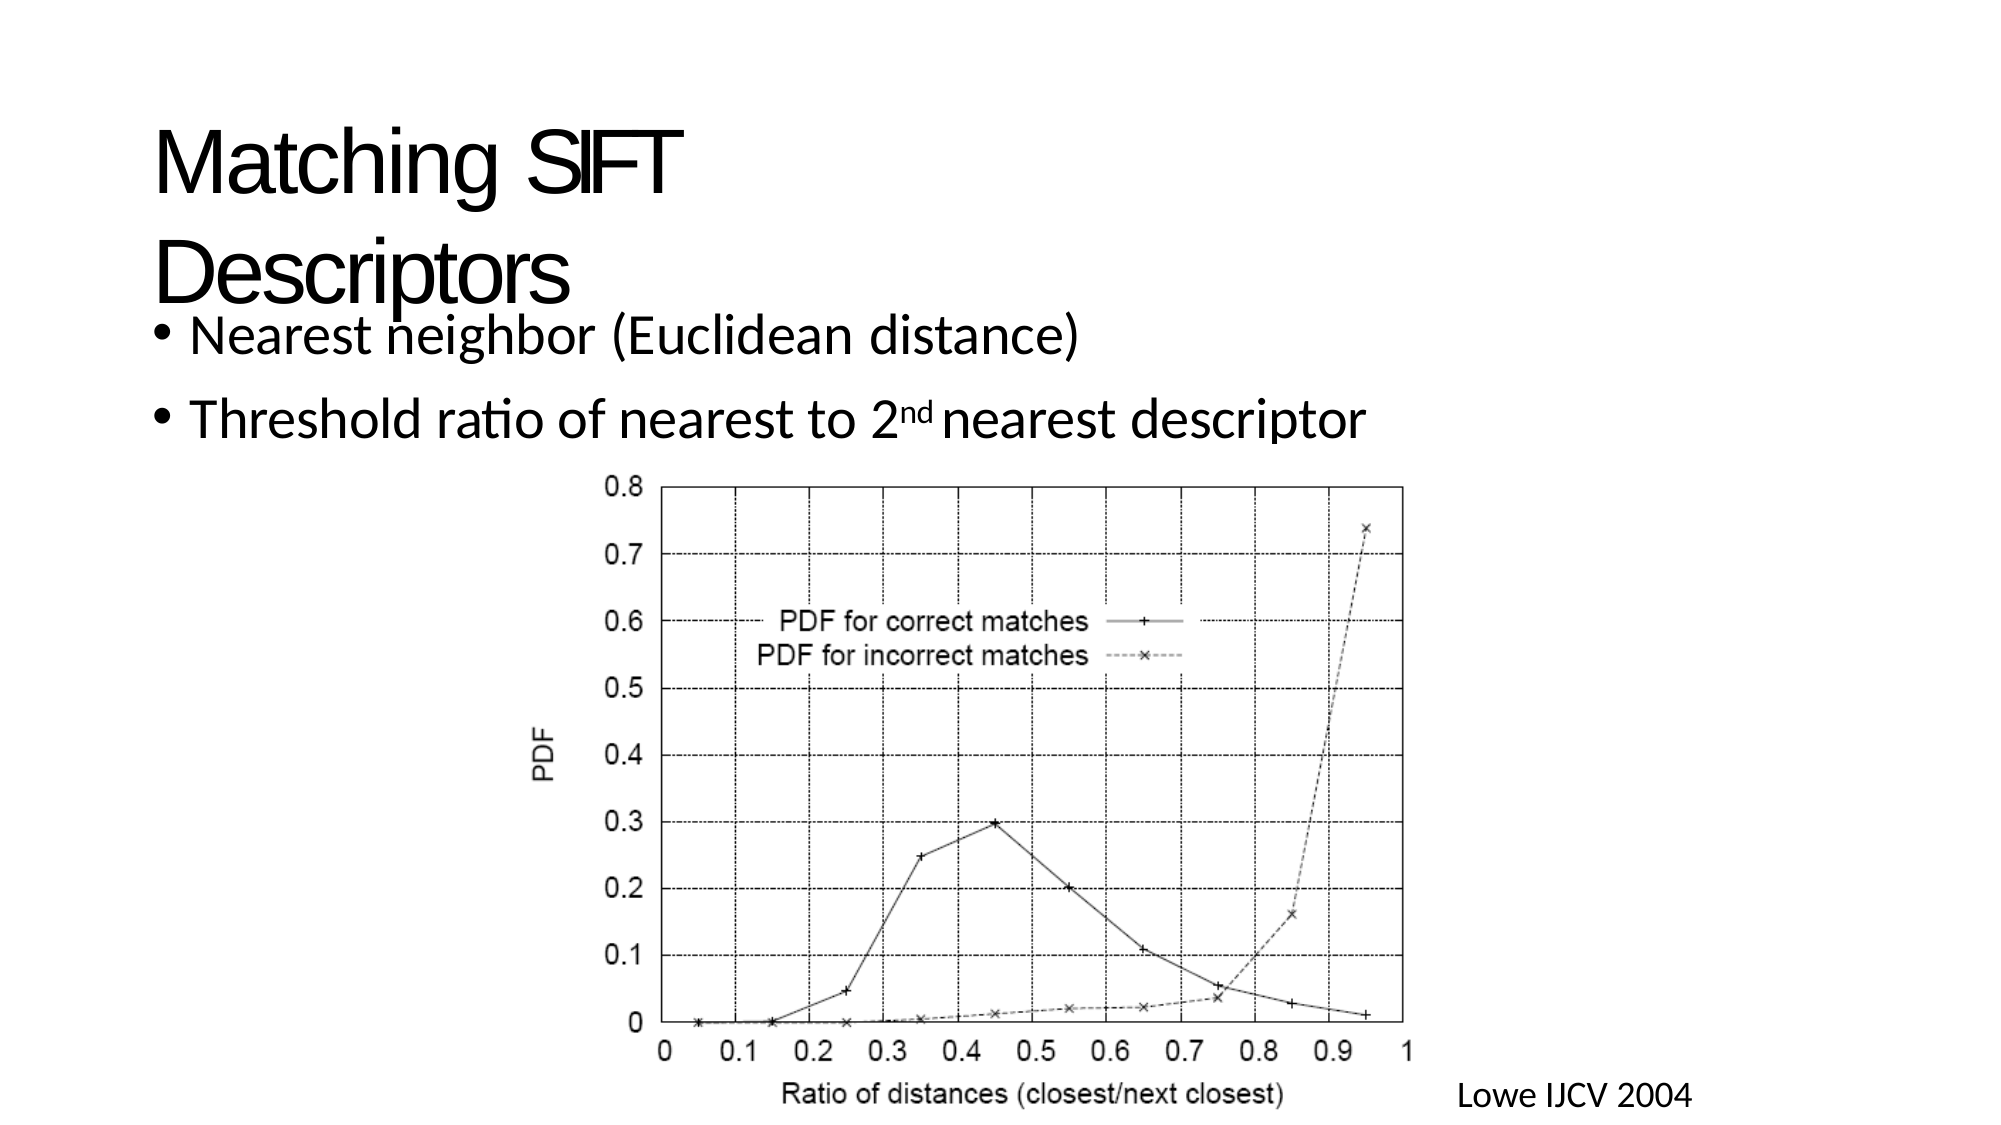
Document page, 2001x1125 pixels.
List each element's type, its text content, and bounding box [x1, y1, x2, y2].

text_box [495, 444, 1442, 1125]
text_box Nearest neighbor (Euclidean distance) Threshold ratio of nearest to 2nd nearest descriptor [146, 279, 1400, 451]
text_box Lowe IJCV 2004 [1454, 1076, 1696, 1115]
title Matching SIFT Descriptors [150, 100, 1111, 279]
